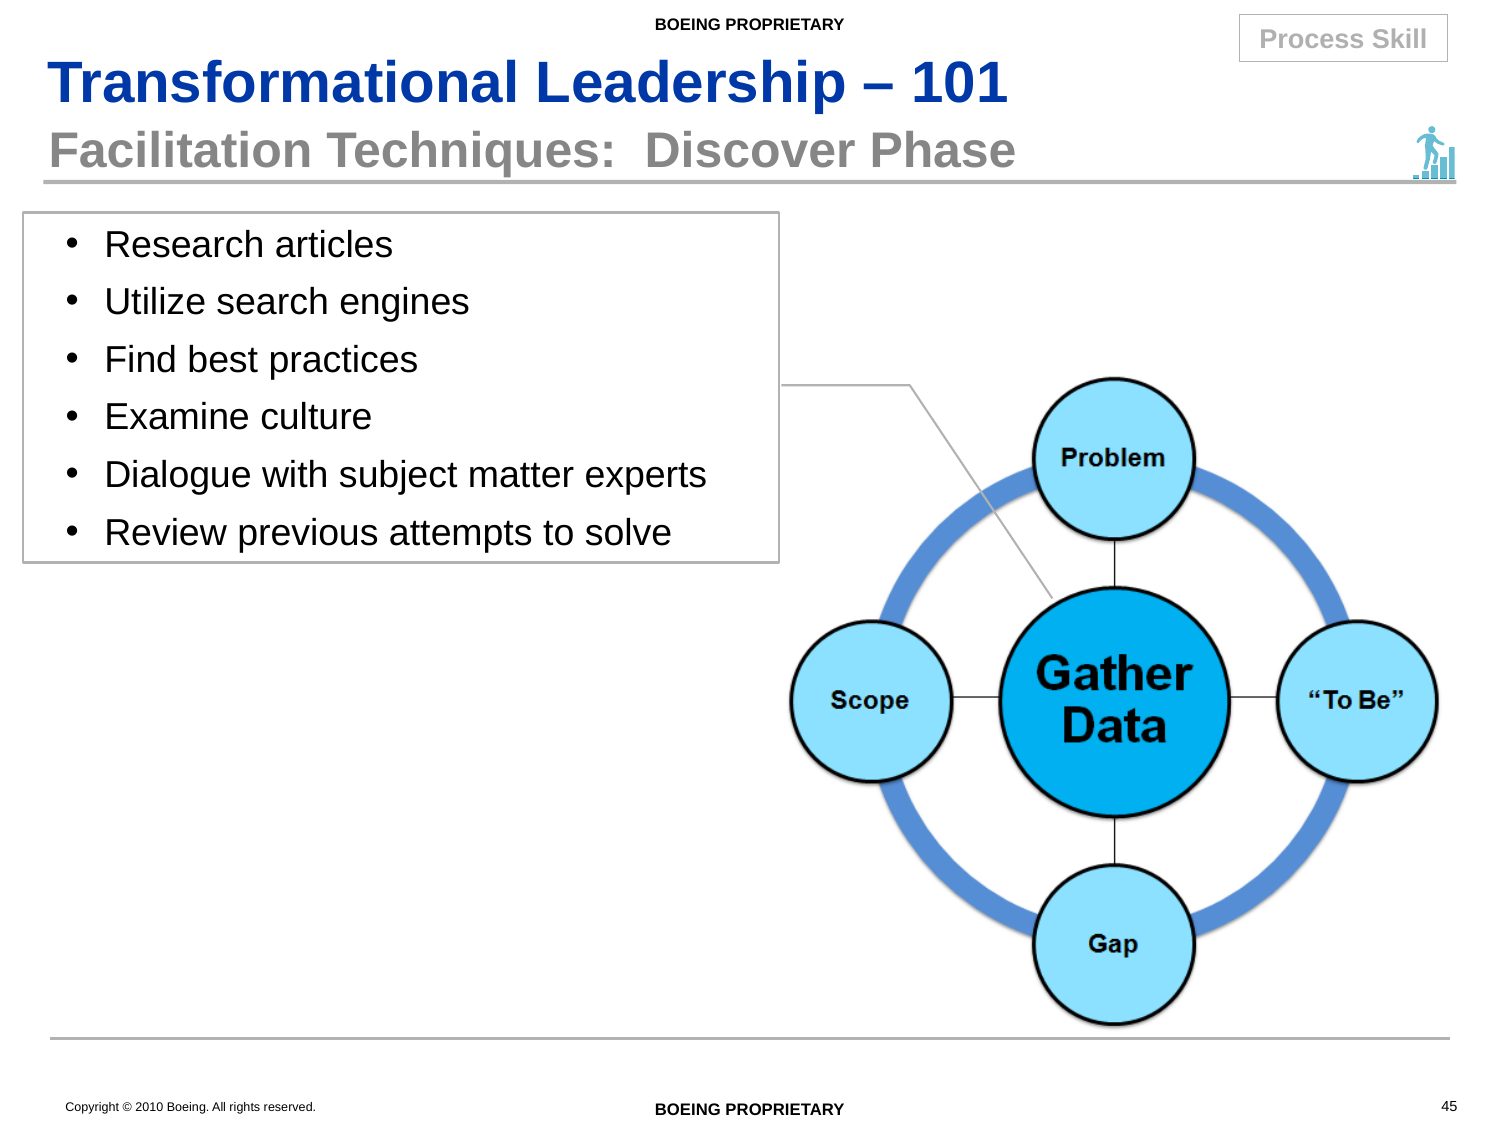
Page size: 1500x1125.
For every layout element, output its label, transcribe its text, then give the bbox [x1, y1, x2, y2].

picture [777, 366, 1450, 1036]
text_box Process Skill [1239, 14, 1448, 62]
slide_number 45 [1048, 1087, 1459, 1124]
text_box Research articles Utilize search engines Find best practices Examine culture Dialogue with subject matter experts Review previous attempts to solve [23, 212, 780, 563]
title Facilitation Techniques: Discover Phase [0, 106, 1500, 181]
